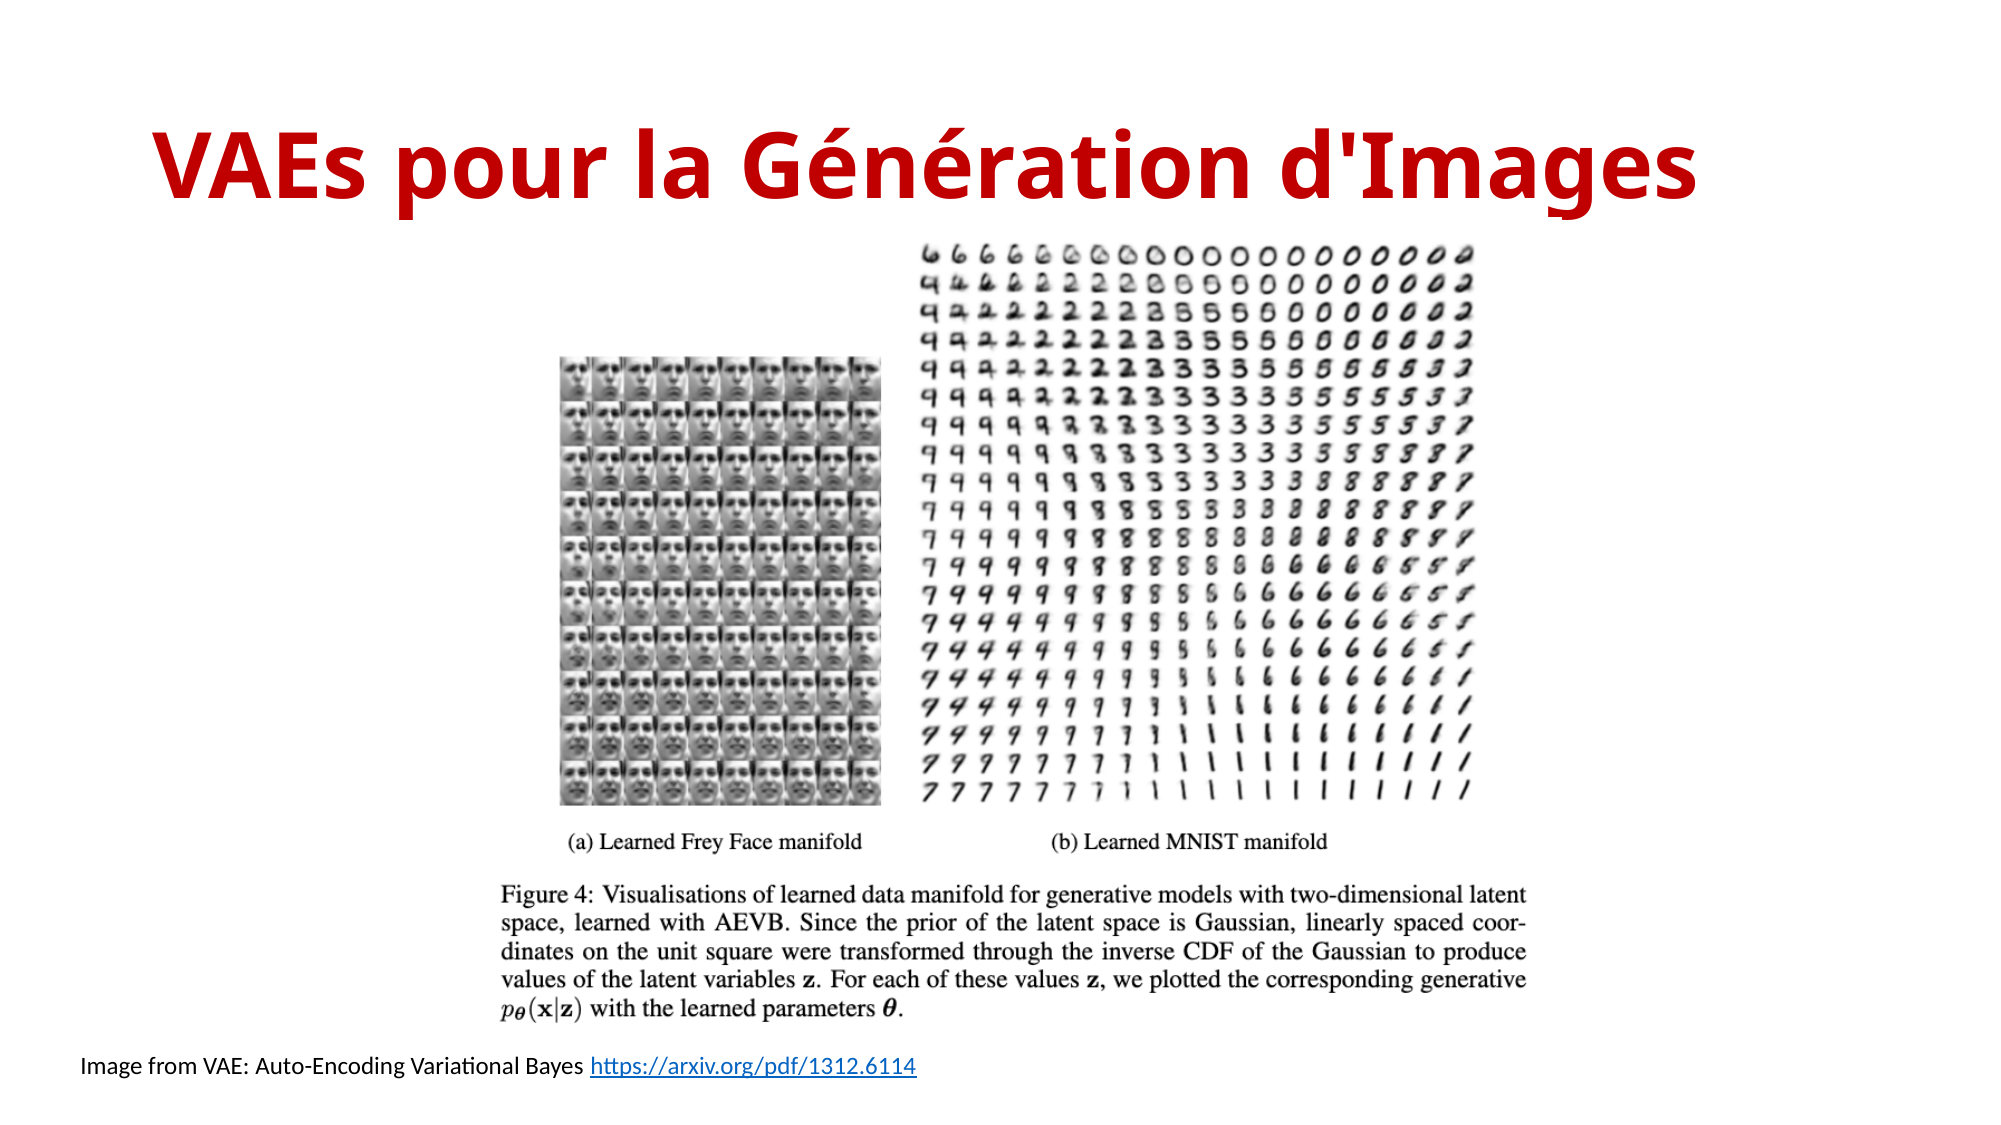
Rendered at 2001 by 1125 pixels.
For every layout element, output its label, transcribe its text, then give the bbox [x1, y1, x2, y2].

text_box Image from VAE: Auto-Encoding Variational Bayes https://arxiv.org/pdf/1312.6114 [65, 1042, 938, 1087]
title VAEs pour la Génération d'Images [137, 59, 1863, 278]
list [457, 217, 1562, 1043]
